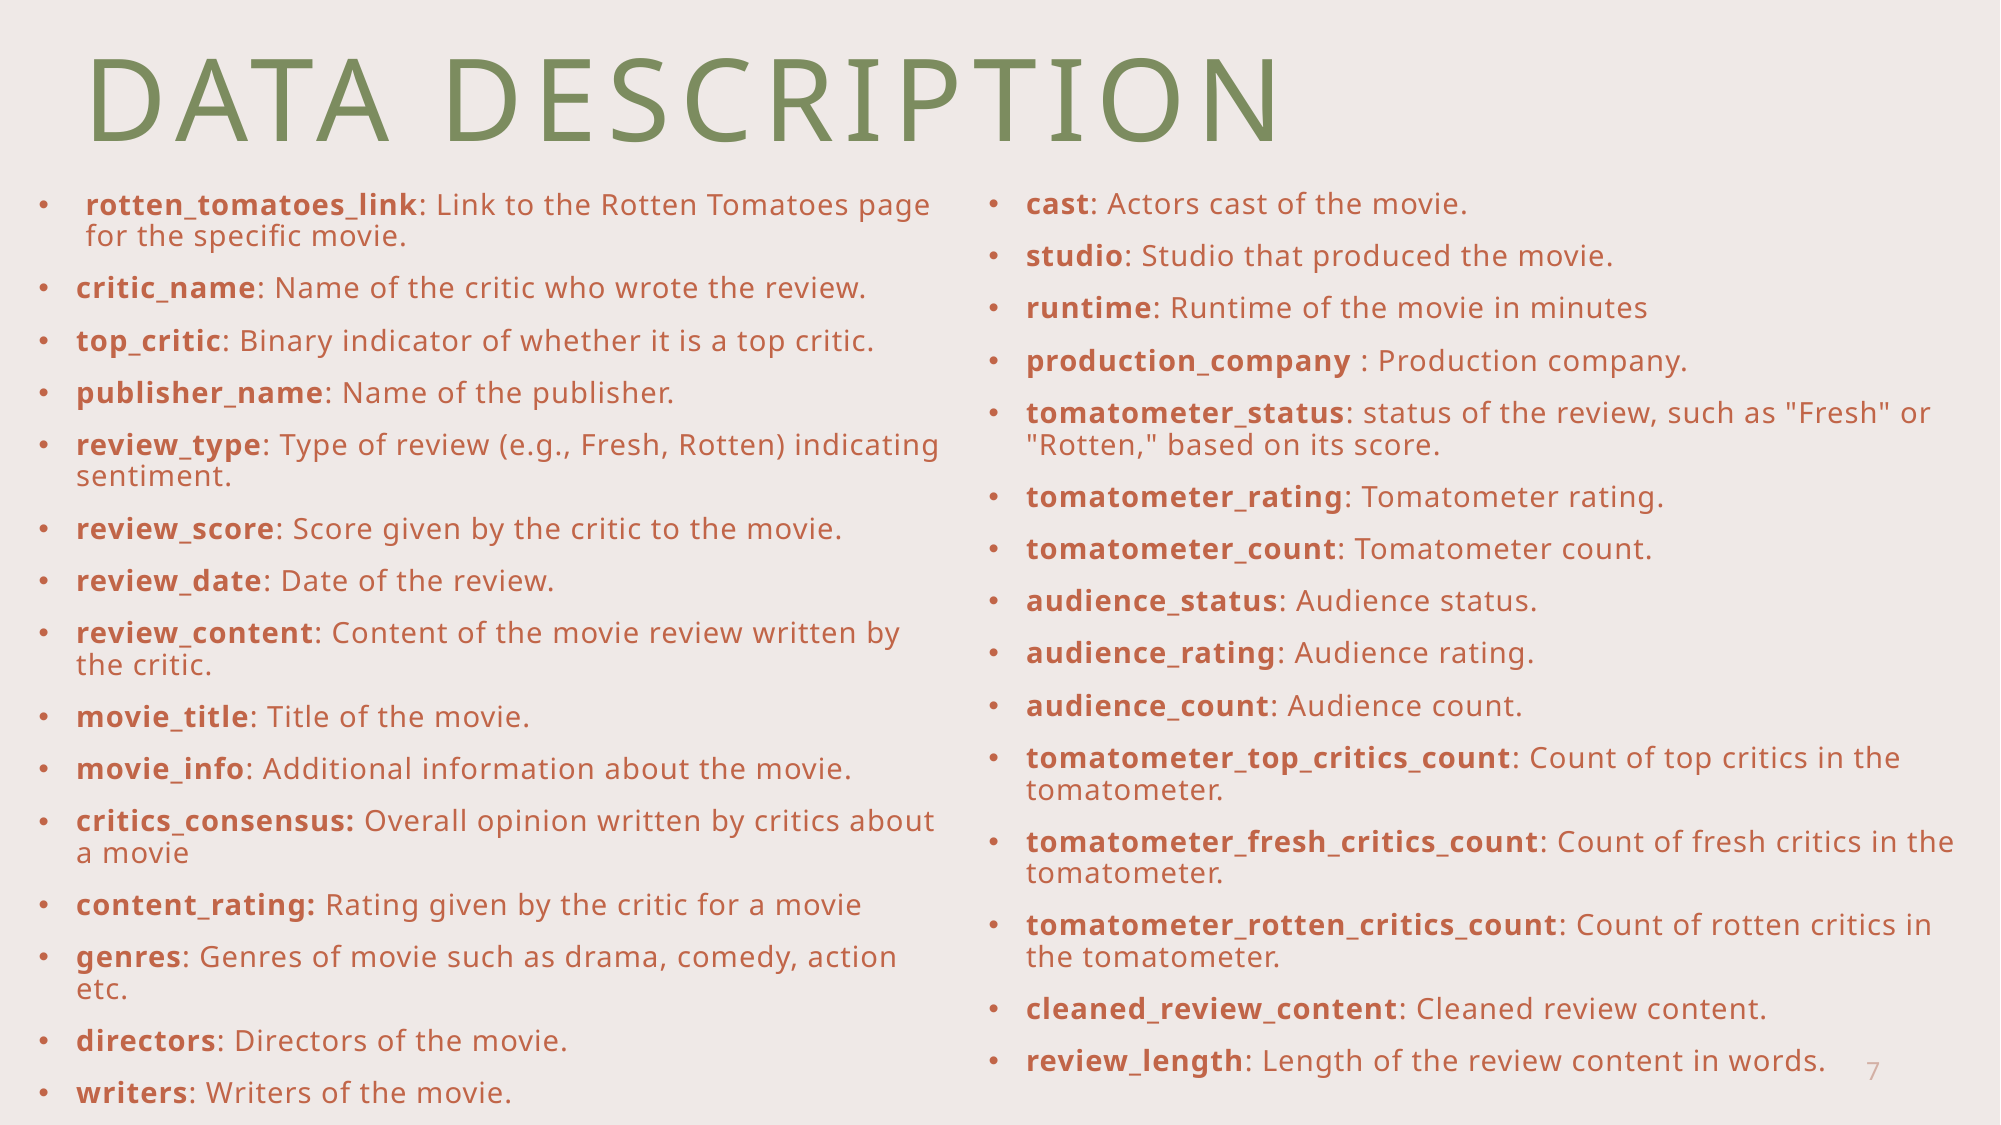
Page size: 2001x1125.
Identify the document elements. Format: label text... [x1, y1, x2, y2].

text_box cast: Actors cast of the movie. studio: Studio that produced the movie. runtime: Runtime of the movie in minutes production_company : Production company. tomatometer_status: status of the review, such as "Fresh" or "Rotten," based on its score. tomatometer_rating: Tomatometer rating. tomatometer_count: Tomatometer count. audience_status: Audience status. audience_rating: Audience rating. audience_count: Audience count. tomatometer_top_critics_count: Count of top critics in the tomatometer. tomatometer_fresh_critics_count: Count of fresh critics in the tomatometer. tomatometer_rotten_critics_count: Count of rotten critics in the tomatometer. cleaned_review_content: Cleaned review content. review_length: Length of the review content in words. [973, 181, 1972, 943]
title DATA DESCRIPTION [83, 42, 1874, 182]
slide_number 7 [1445, 1042, 1896, 1103]
list rotten_tomatoes_link: Link to the Rotten Tomatoes page for the specific movie. critic_name: Name of the critic who wrote the review. top_critic: Binary indicator of whether it is a top critic. publisher_name: Name of the publisher. review_type: Type of review (e.g., Fresh, Rotten) indicating sentiment. review_score: Score given by the critic to the movie. review_date: Date of the review. review_content: Content of the movie review written by the critic. movie_title: Title of the movie. movie_info: Additional information about the movie. critics_consensus: Overall opinion written by critics about a movie content_rating: Rating given by the critic for a movie genres: Genres of movie such as drama, comedy, action etc. directors: Directors of the movie. writers: Writers of the movie. [23, 182, 973, 943]
